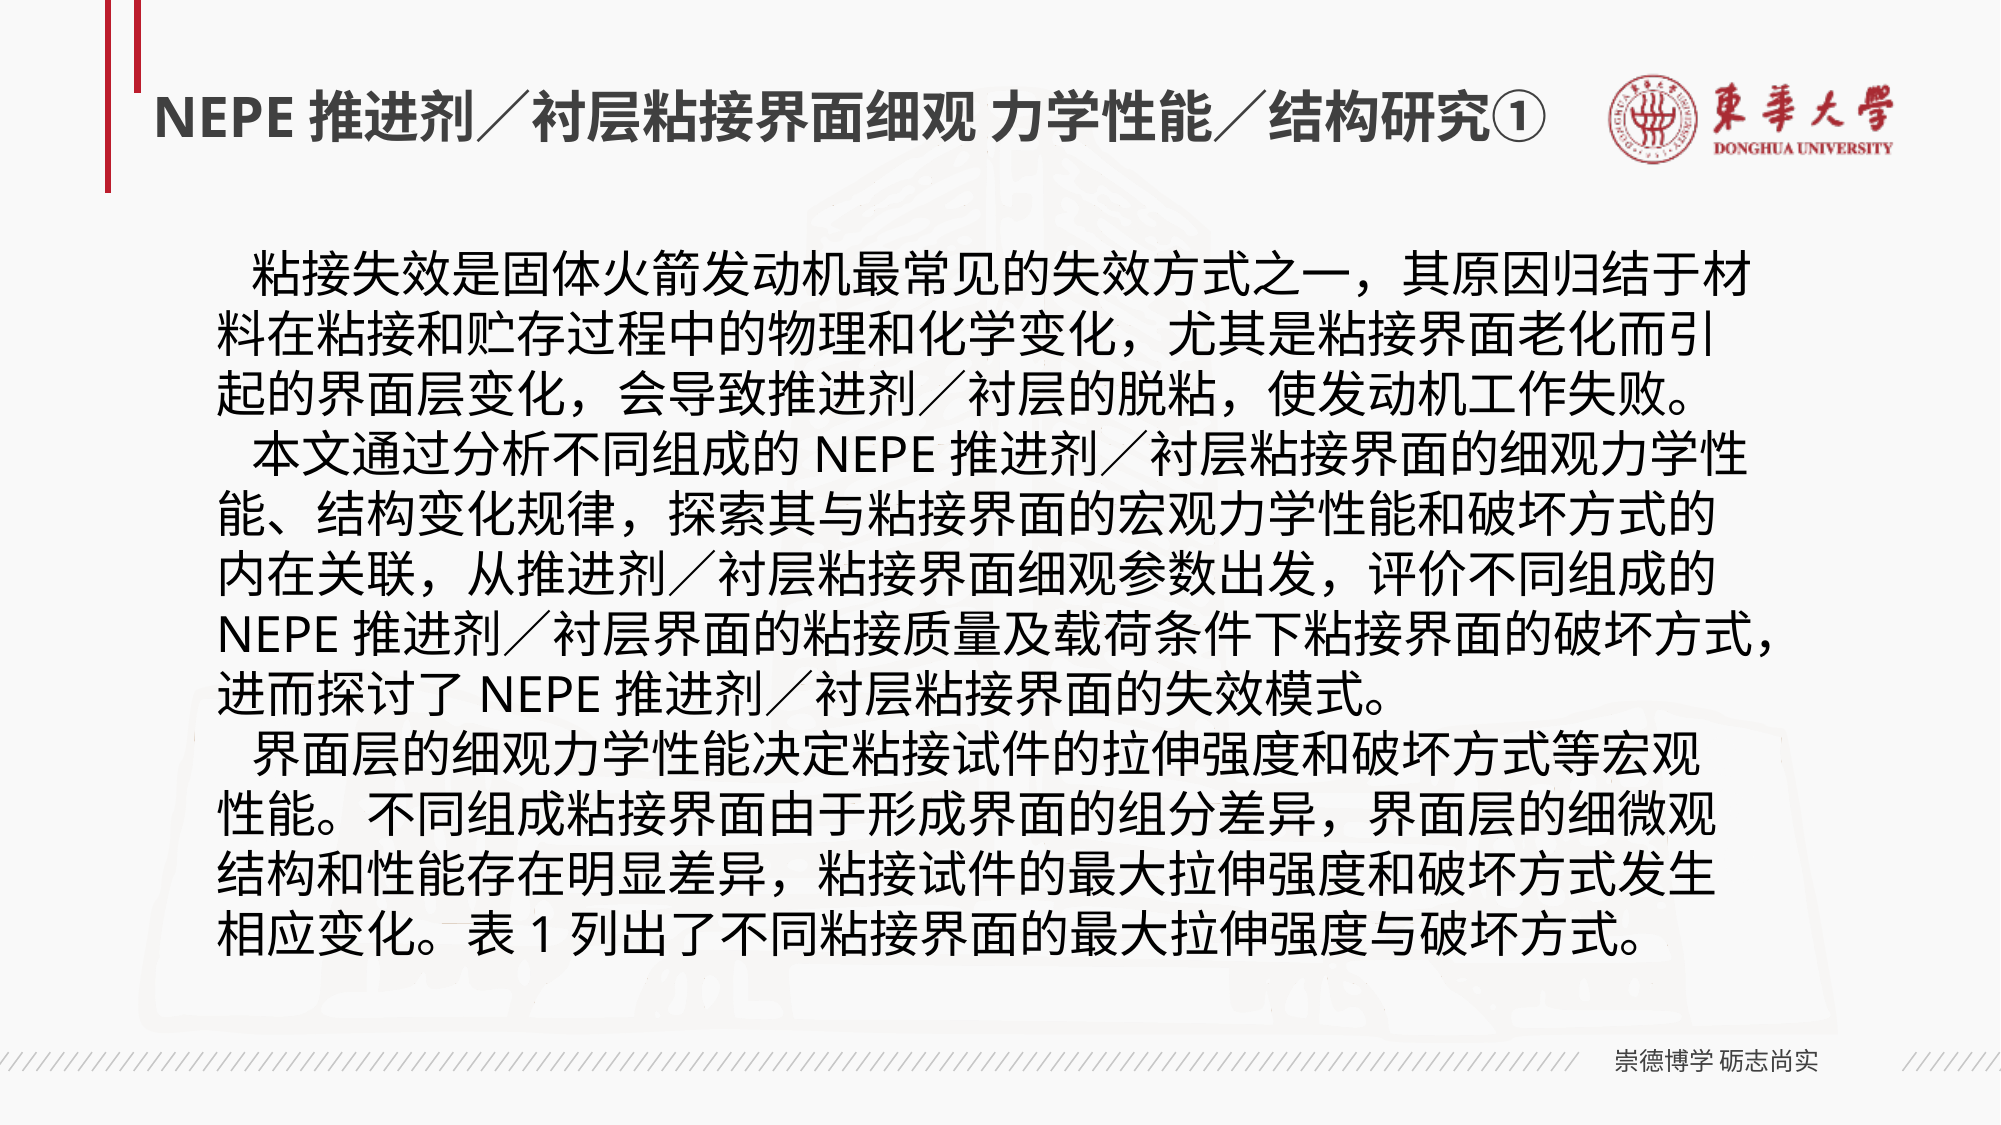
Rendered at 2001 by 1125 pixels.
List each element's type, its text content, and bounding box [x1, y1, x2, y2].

picture [138, 71, 1923, 1043]
title NEPE推进剂／衬层粘接界面细观 力学性能／结构研究① [137, 73, 1587, 165]
